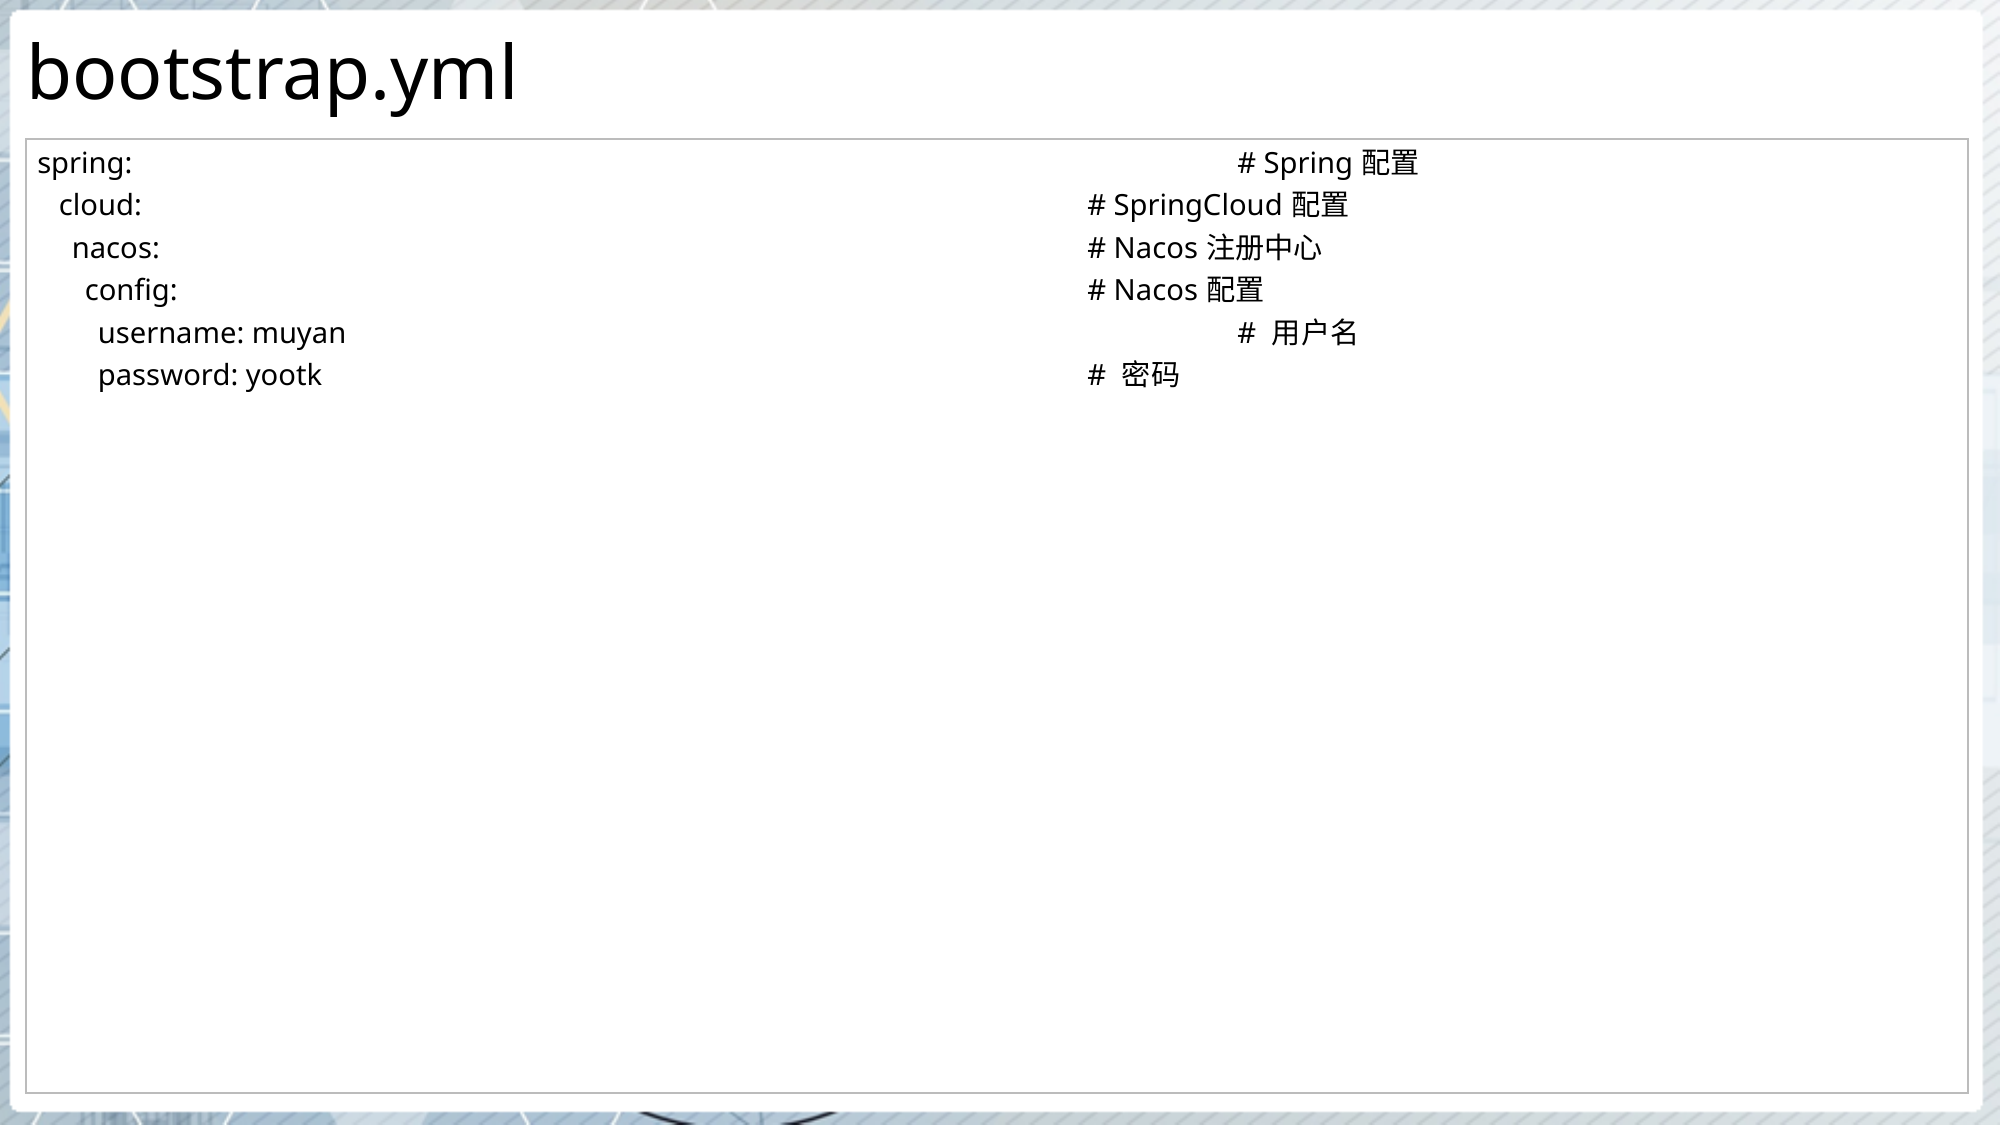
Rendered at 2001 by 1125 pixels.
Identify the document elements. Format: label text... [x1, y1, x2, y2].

table_header spring: # Spring配置 cloud: # SpringCloud配置 nacos: # Nacos注册中心 config: # Nacos配置 username: muyan # 用户名 password: yootk # 密码 [27, 140, 1967, 1092]
title bootstrap.yml [11, 11, 1983, 140]
picture [0, 0, 2000, 1125]
